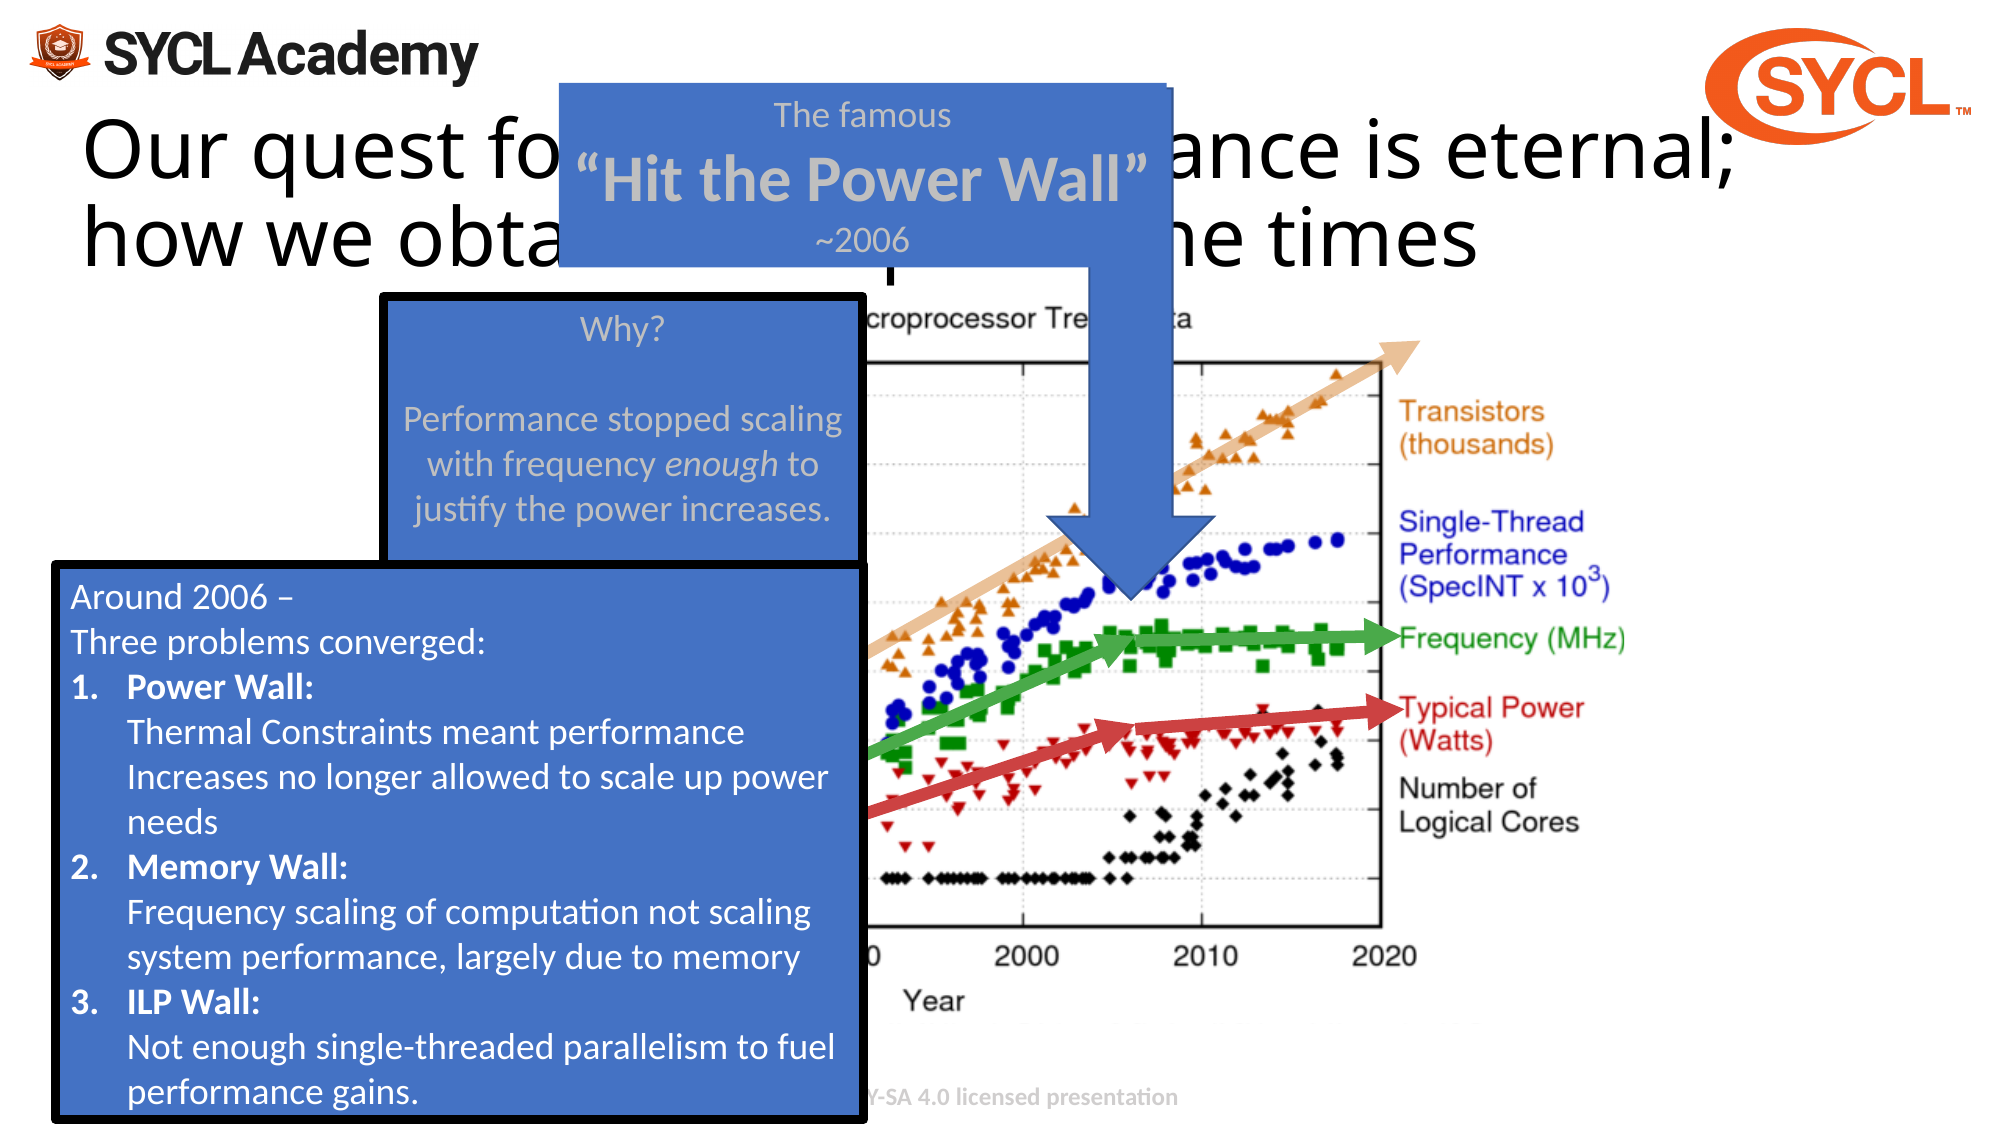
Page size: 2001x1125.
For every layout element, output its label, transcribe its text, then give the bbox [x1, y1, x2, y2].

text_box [659, 635, 1402, 709]
title Our quest for more performance is eternal; how we obtain it adopts to the times [1214, 88, 1792, 305]
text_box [525, 340, 1421, 846]
title Our quest for more performance is eternal; how we obtain it adopts to the times [66, 88, 555, 305]
text_box Around 2006 – Three problems converged: Power Wall: Thermal Constraints meant performance Increases no longer allowed to scale up power needs Memory Wall: Frequency scaling of computation not scaling system performance, largely due to memory ILP Wall: Not enough single-threaded parallelism to fuel performance gains. [55, 564, 864, 1120]
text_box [659, 709, 1405, 882]
picture [424, 304, 1625, 1024]
picture [1705, 28, 1971, 145]
picture [29, 24, 479, 87]
text_box Why? Performance stopped scaling with frequency enough to justify the power increases. Before 2006: Double Perf = Double Performance; that used to be OKAY (actual math: Double Frequency, Quadrupled Power – but Shrink in Half to Halve the Power) [383, 296, 555, 564]
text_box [555, 82, 1214, 600]
